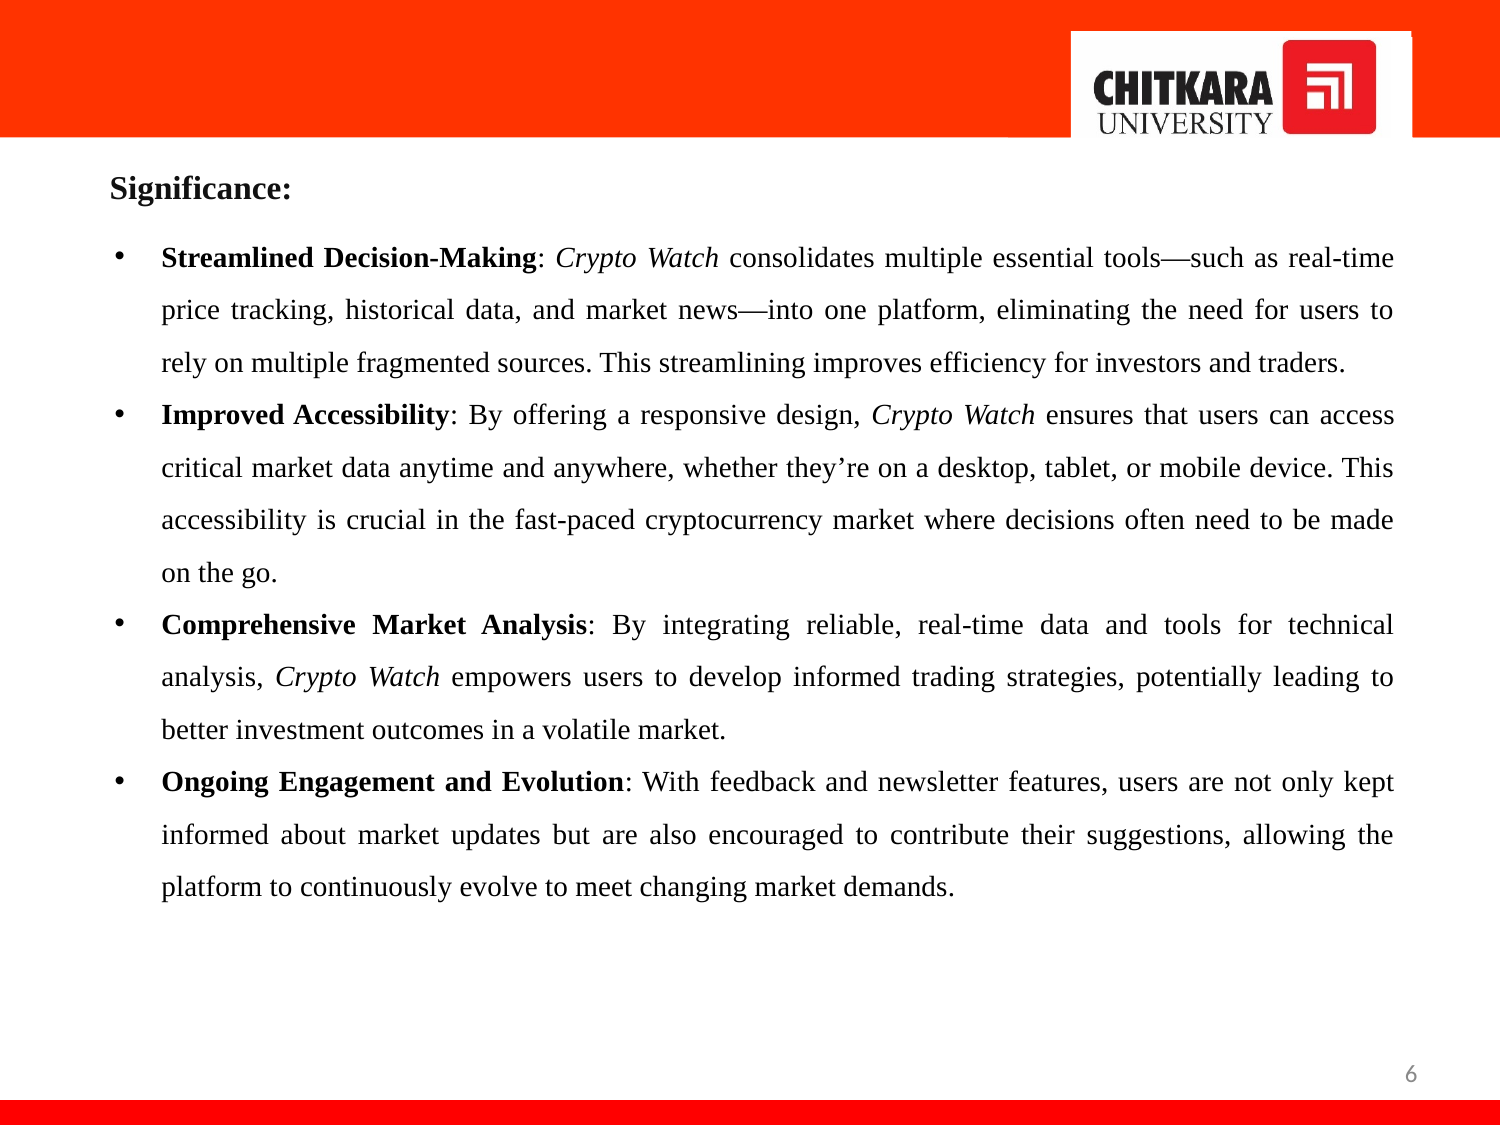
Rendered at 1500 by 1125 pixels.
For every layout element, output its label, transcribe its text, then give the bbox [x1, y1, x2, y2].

list Significance: [18, 78, 1450, 214]
text_box Streamlined Decision-Making: Crypto Watch consolidates multiple essential tools—such as real-time price tracking, historical data, and market news—into one platform, eliminating the need for users to rely on multiple fragmented sources. This streamlining improves efficiency for investors and traders. Improved Accessibility: By offering a responsive design, Crypto Watch ensures that users can access critical market data anytime and anywhere, whether they’re on a desktop, tablet, or mobile device. This accessibility is crucial in the fast-paced cryptocurrency market where decisions often need to be made on the go. Comprehensive Market Analysis: By integrating reliable, real-time data and tools for technical analysis, Crypto Watch empowers users to develop informed trading strategies, potentially leading to better investment outcomes in a volatile market. Ongoing Engagement and Evolution: With feedback and newsletter features, users are not only kept informed about market updates but are also encouraged to contribute their suggestions, allowing the platform to continuously evolve to meet changing market demands. [99, 213, 1411, 910]
text_box 6 [1395, 1050, 1425, 1095]
picture [1074, 37, 1391, 78]
